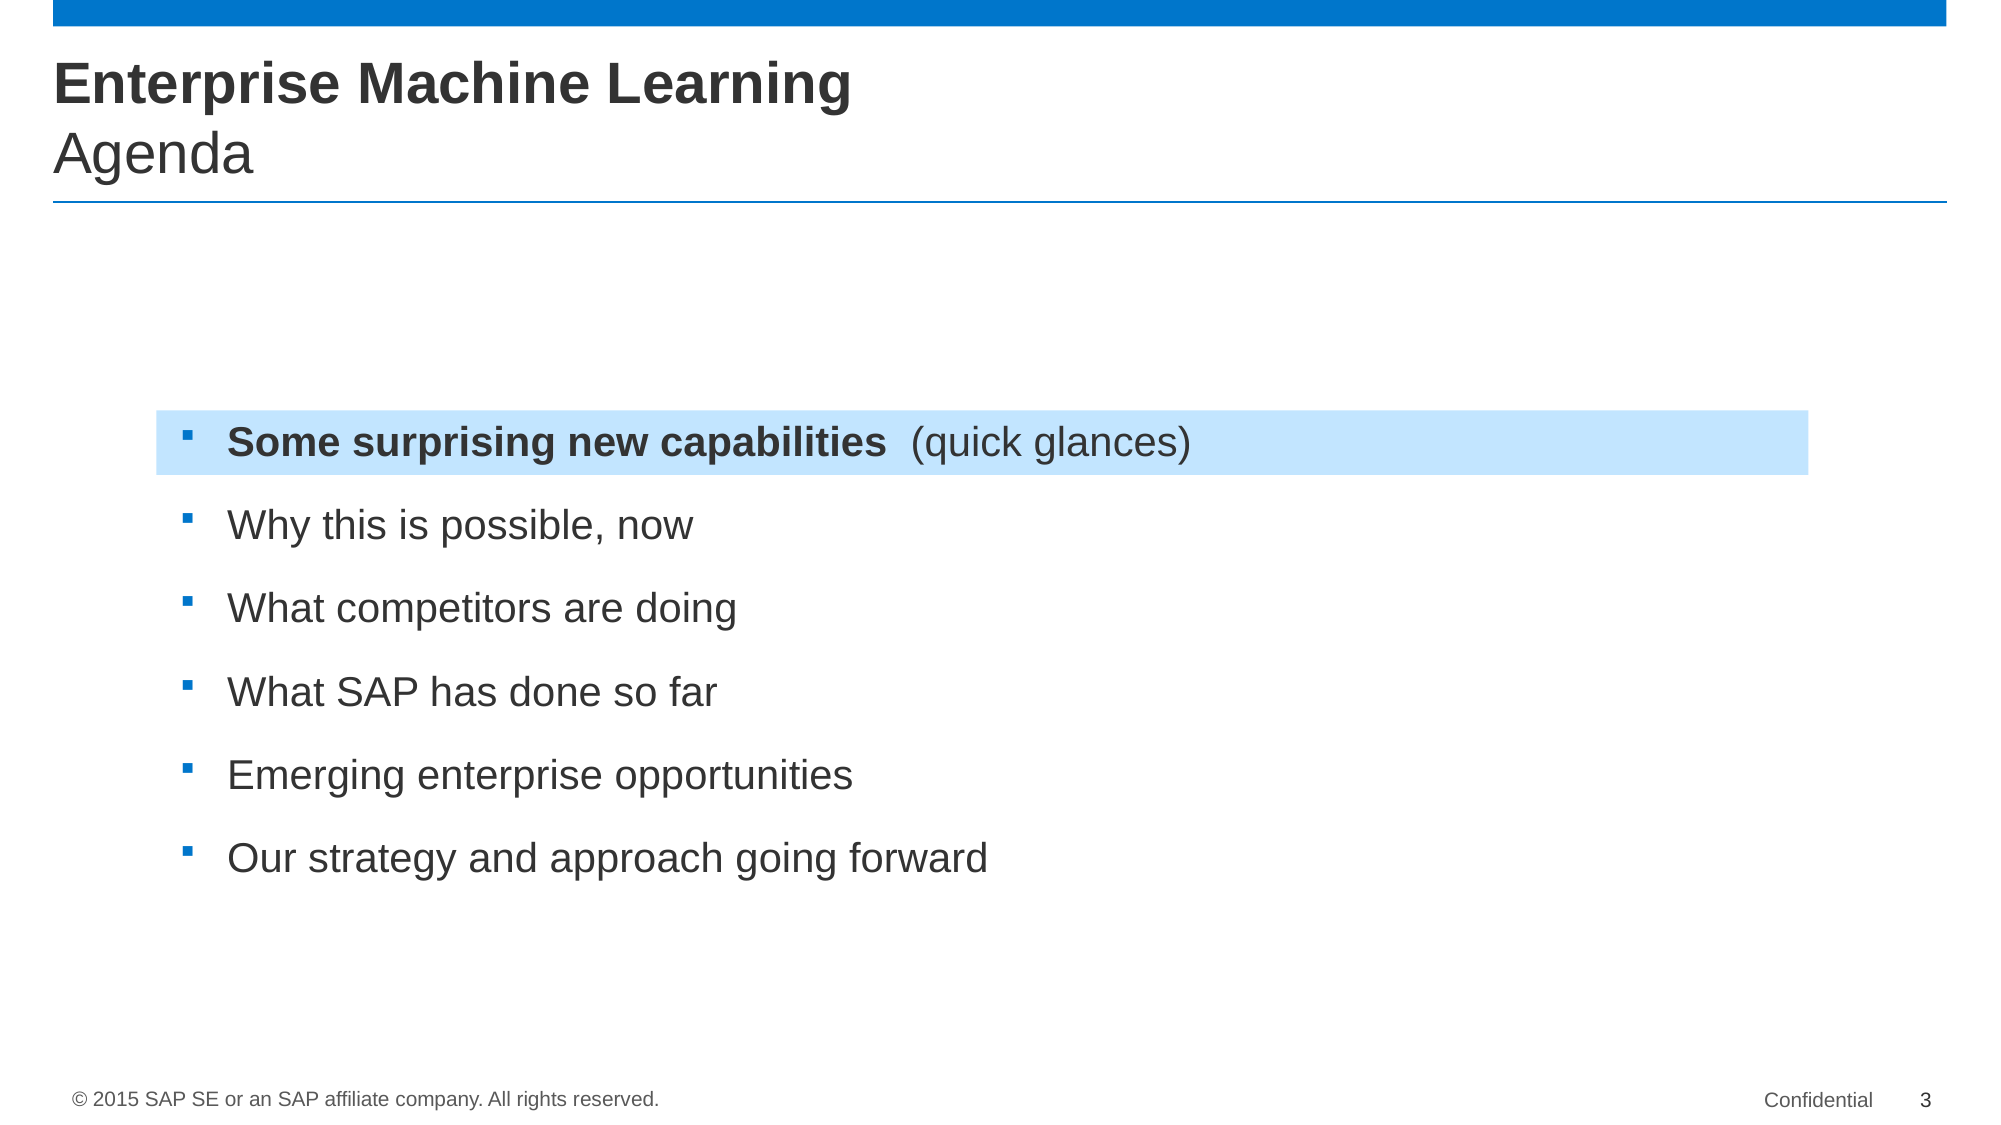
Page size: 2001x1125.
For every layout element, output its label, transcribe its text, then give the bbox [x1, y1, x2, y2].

list Some surprising new capabilities (quick glances) Why this is possible, now What competitors are doing What SAP has done so far Emerging enterprise opportunities Our strategy and approach going forward [180, 414, 1778, 884]
title Enterprise Machine Learning Agenda [53, 53, 1947, 178]
slide_number 3 [1888, 1078, 1947, 1120]
footer Confidential [1722, 1077, 1889, 1120]
text_box [155, 409, 1810, 476]
